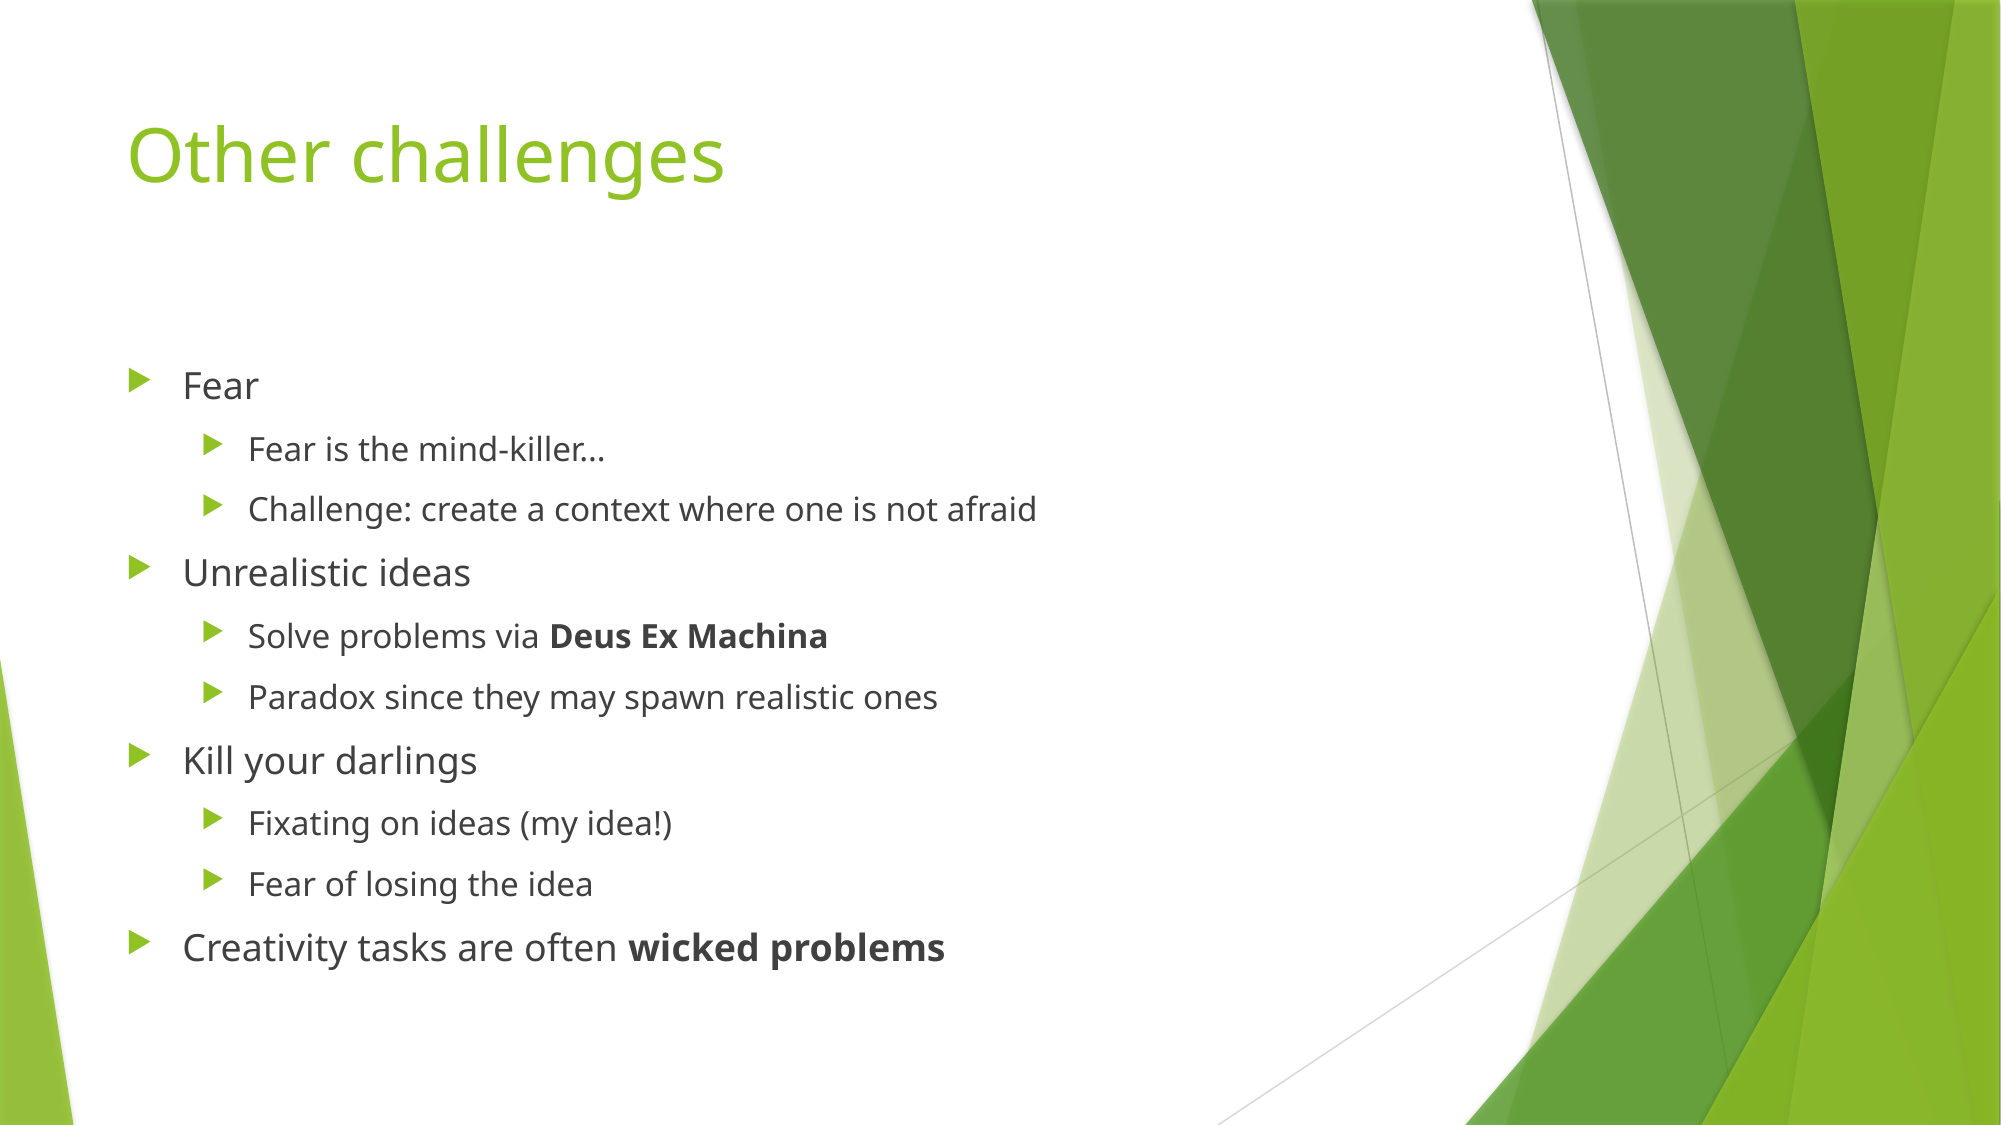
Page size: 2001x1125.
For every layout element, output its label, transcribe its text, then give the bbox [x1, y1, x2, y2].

title Other challenges [111, 99, 1522, 317]
list Fear Fear is the mind-killer… Challenge: create a context where one is not afraid Unrealistic ideas Solve problems via Deus Ex Machina Paradox since they may spawn realistic ones Kill your darlings Fixating on ideas (my idea!) Fear of losing the idea Creativity tasks are often wicked problems [111, 354, 1522, 992]
